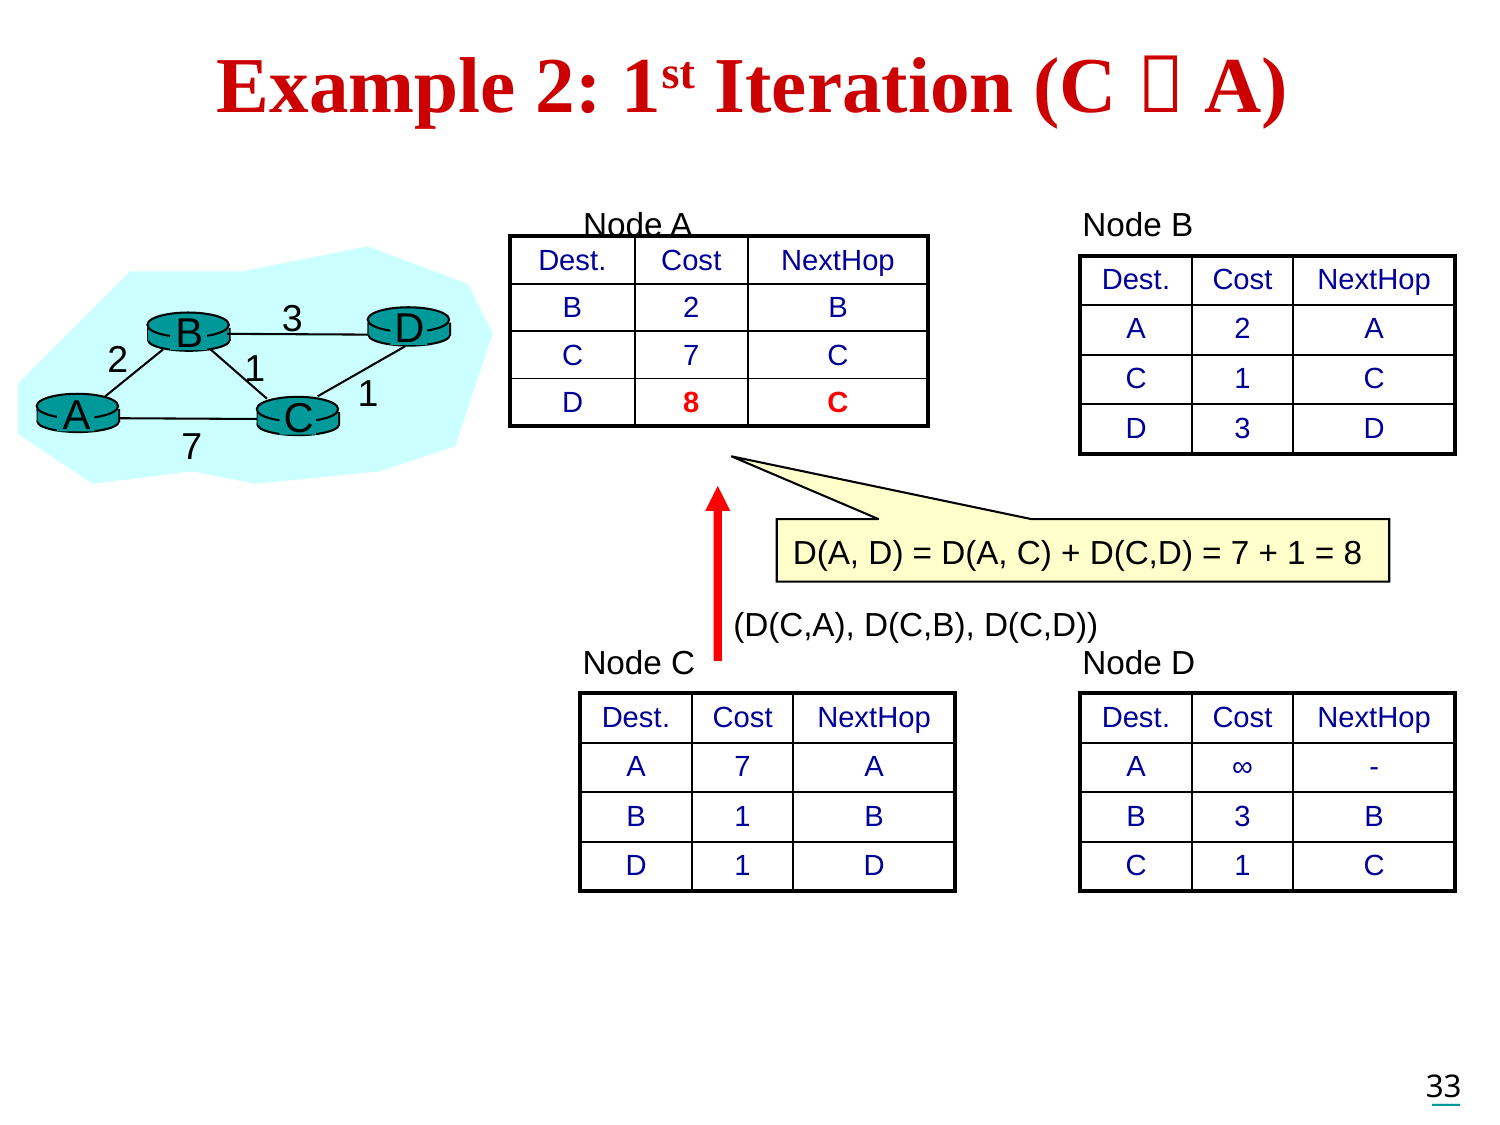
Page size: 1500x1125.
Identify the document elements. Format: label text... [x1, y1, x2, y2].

table_header Dest. [1082, 695, 1191, 742]
text_box [36, 399, 42, 413]
table_header Dest. [582, 695, 691, 742]
text_box Node D [1067, 633, 1211, 689]
text_box (D(C,A), D(C,B), D(C,D)) [718, 596, 1114, 651]
table_header Dest. [512, 238, 634, 283]
table_header Cost [1193, 695, 1292, 742]
table_header NextHop [1294, 695, 1453, 742]
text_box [147, 298, 230, 365]
table_cell 1 [693, 793, 792, 841]
table_cell B [749, 285, 926, 330]
text_box Node A [568, 196, 708, 251]
table_cell C [1082, 843, 1191, 889]
table_cell 1 [1193, 843, 1292, 889]
title Example 2: 1st Iteration (C  A) [100, 26, 1405, 136]
table_header NextHop [1294, 258, 1453, 304]
table_cell - [1294, 744, 1453, 791]
table_cell A [582, 744, 691, 791]
text_box 7 [166, 414, 218, 475]
table_cell A [1082, 306, 1191, 354]
table_cell B [512, 285, 634, 330]
table_cell 1 [1193, 356, 1292, 403]
table_cell A [1082, 744, 1191, 791]
text_box [37, 410, 42, 422]
table_header Cost [636, 238, 747, 283]
table_header NextHop [749, 238, 926, 283]
table_cell A [1294, 306, 1453, 354]
table_cell D [1082, 405, 1191, 452]
text_box [731, 456, 1390, 582]
table_cell C [749, 332, 926, 378]
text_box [367, 293, 451, 359]
text_box 1 [342, 361, 394, 421]
text_box [711, 485, 724, 661]
table_cell C [1294, 843, 1453, 889]
table_cell D [582, 843, 691, 889]
table_cell 2 [636, 285, 747, 330]
text_box 1 [229, 336, 280, 396]
table_cell 7 [693, 744, 792, 791]
table_cell 1 [693, 843, 792, 889]
table_cell 3 [1193, 793, 1292, 841]
table_cell C [512, 332, 634, 378]
text_box 2 [92, 328, 143, 388]
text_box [47, 379, 106, 446]
table_cell C [749, 379, 926, 424]
table_header Cost [1193, 258, 1292, 304]
table_cell B [794, 793, 953, 841]
table_cell A [794, 744, 953, 791]
text_box 3 [266, 286, 318, 346]
table_cell B [582, 793, 691, 841]
table_cell D [512, 379, 634, 424]
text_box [256, 383, 340, 449]
table_header NextHop [794, 695, 953, 742]
text_box Node B [1067, 196, 1209, 251]
table_cell B [1082, 793, 1191, 841]
text_box [112, 422, 119, 428]
text_box D(A, D) = D(A, C) + D(C,D) = 7 + 1 = 8 [777, 523, 1379, 579]
table_cell D [1294, 405, 1453, 452]
table_cell ∞ [1193, 744, 1292, 791]
table_header Dest. [1082, 258, 1191, 304]
text_box Node C [567, 633, 711, 689]
table_cell 2 [1193, 306, 1292, 354]
table_cell 3 [1193, 405, 1292, 452]
table_header Cost [693, 695, 792, 742]
table_cell B [1294, 793, 1453, 841]
table_cell 7 [636, 332, 747, 378]
text_box [17, 246, 493, 484]
table_cell C [1294, 356, 1453, 403]
text_box [112, 409, 119, 422]
table_cell C [1082, 356, 1191, 403]
text_box [112, 399, 119, 413]
table_cell 8 [636, 379, 747, 424]
table_cell D [794, 843, 953, 889]
